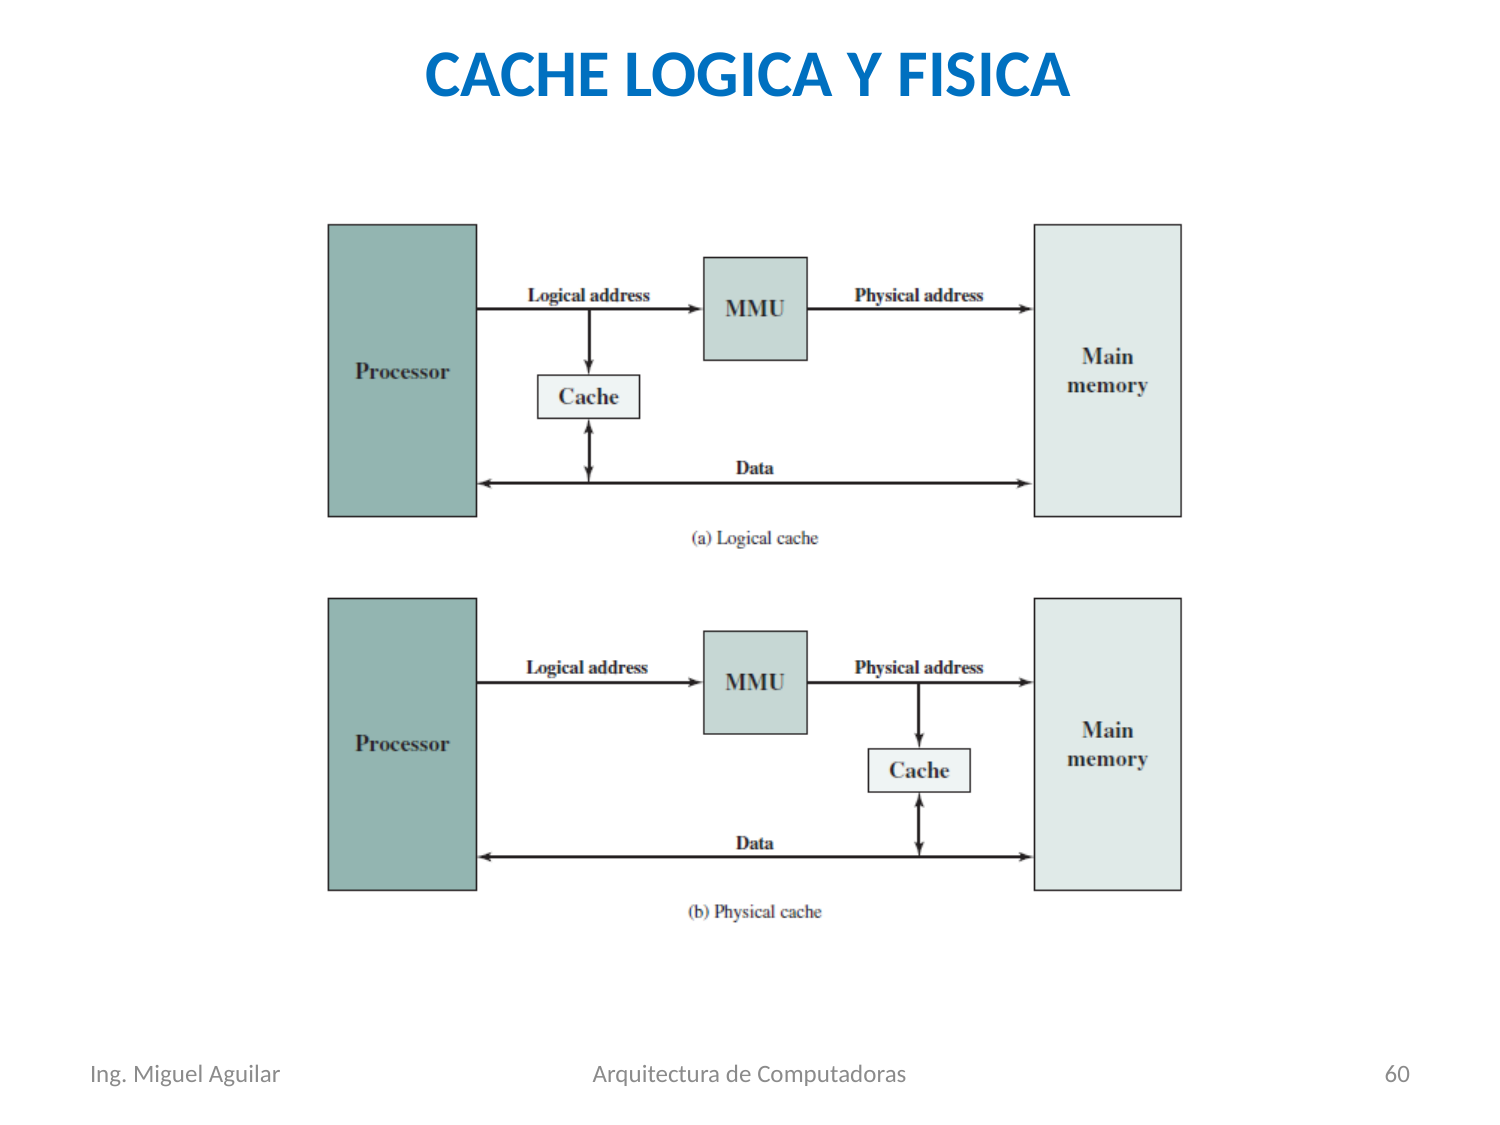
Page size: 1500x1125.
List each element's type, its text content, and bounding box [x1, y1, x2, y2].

picture [280, 193, 1220, 932]
slide_number 60 [1074, 1042, 1425, 1103]
slide_number Ing. Miguel Aguilar [75, 1042, 425, 1103]
footer Arquitectura de Computadoras [512, 1042, 988, 1103]
text_box CACHE LOGICA Y FISICA [410, 22, 1102, 117]
